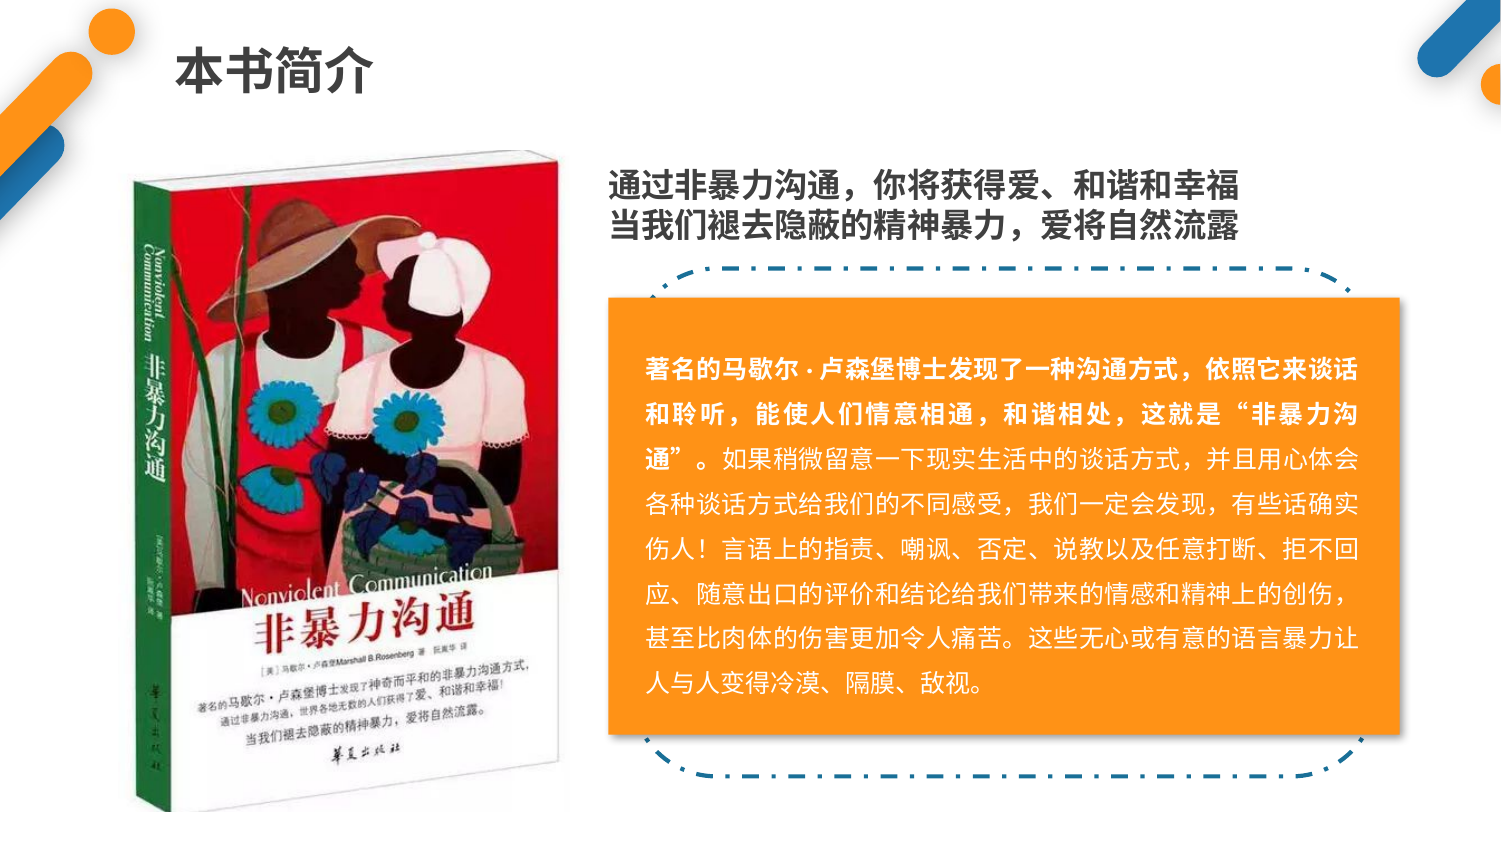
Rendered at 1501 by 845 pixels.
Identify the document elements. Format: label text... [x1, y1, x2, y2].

text_box [606, 296, 1402, 737]
picture [109, 149, 571, 812]
text_box [656, 266, 1353, 294]
text_box [652, 747, 1356, 779]
text_box 通过非暴力沟通，你将获得爱、和谐和幸福 当我们褪去隐蔽的精神暴力，爱将自然流露 [608, 163, 1400, 244]
text_box 著名的马歇尔·卢森堡博士发现了一种沟通方式，依照它来谈话和聆听，能使人们情意相通，和谐相处，这就是“非暴力沟通”。如果稍微留意一下现实生活中的谈话方式，并且用心体会各种谈话方式给我们的不同感受，我们一定会发现，有些话确实伤人！言语上的指责、嘲讽、否定、说教以及任意打断、拒不回应、随意出口的评价和结论给我们带来的情感和精神上的创伤，甚至比肉体的伤害更加令人痛苦。这些无心或有意的语言暴力让人与人变得冷漠、隔膜、敌视。 [630, 331, 1375, 706]
text_box 本书简介 [159, 32, 520, 108]
